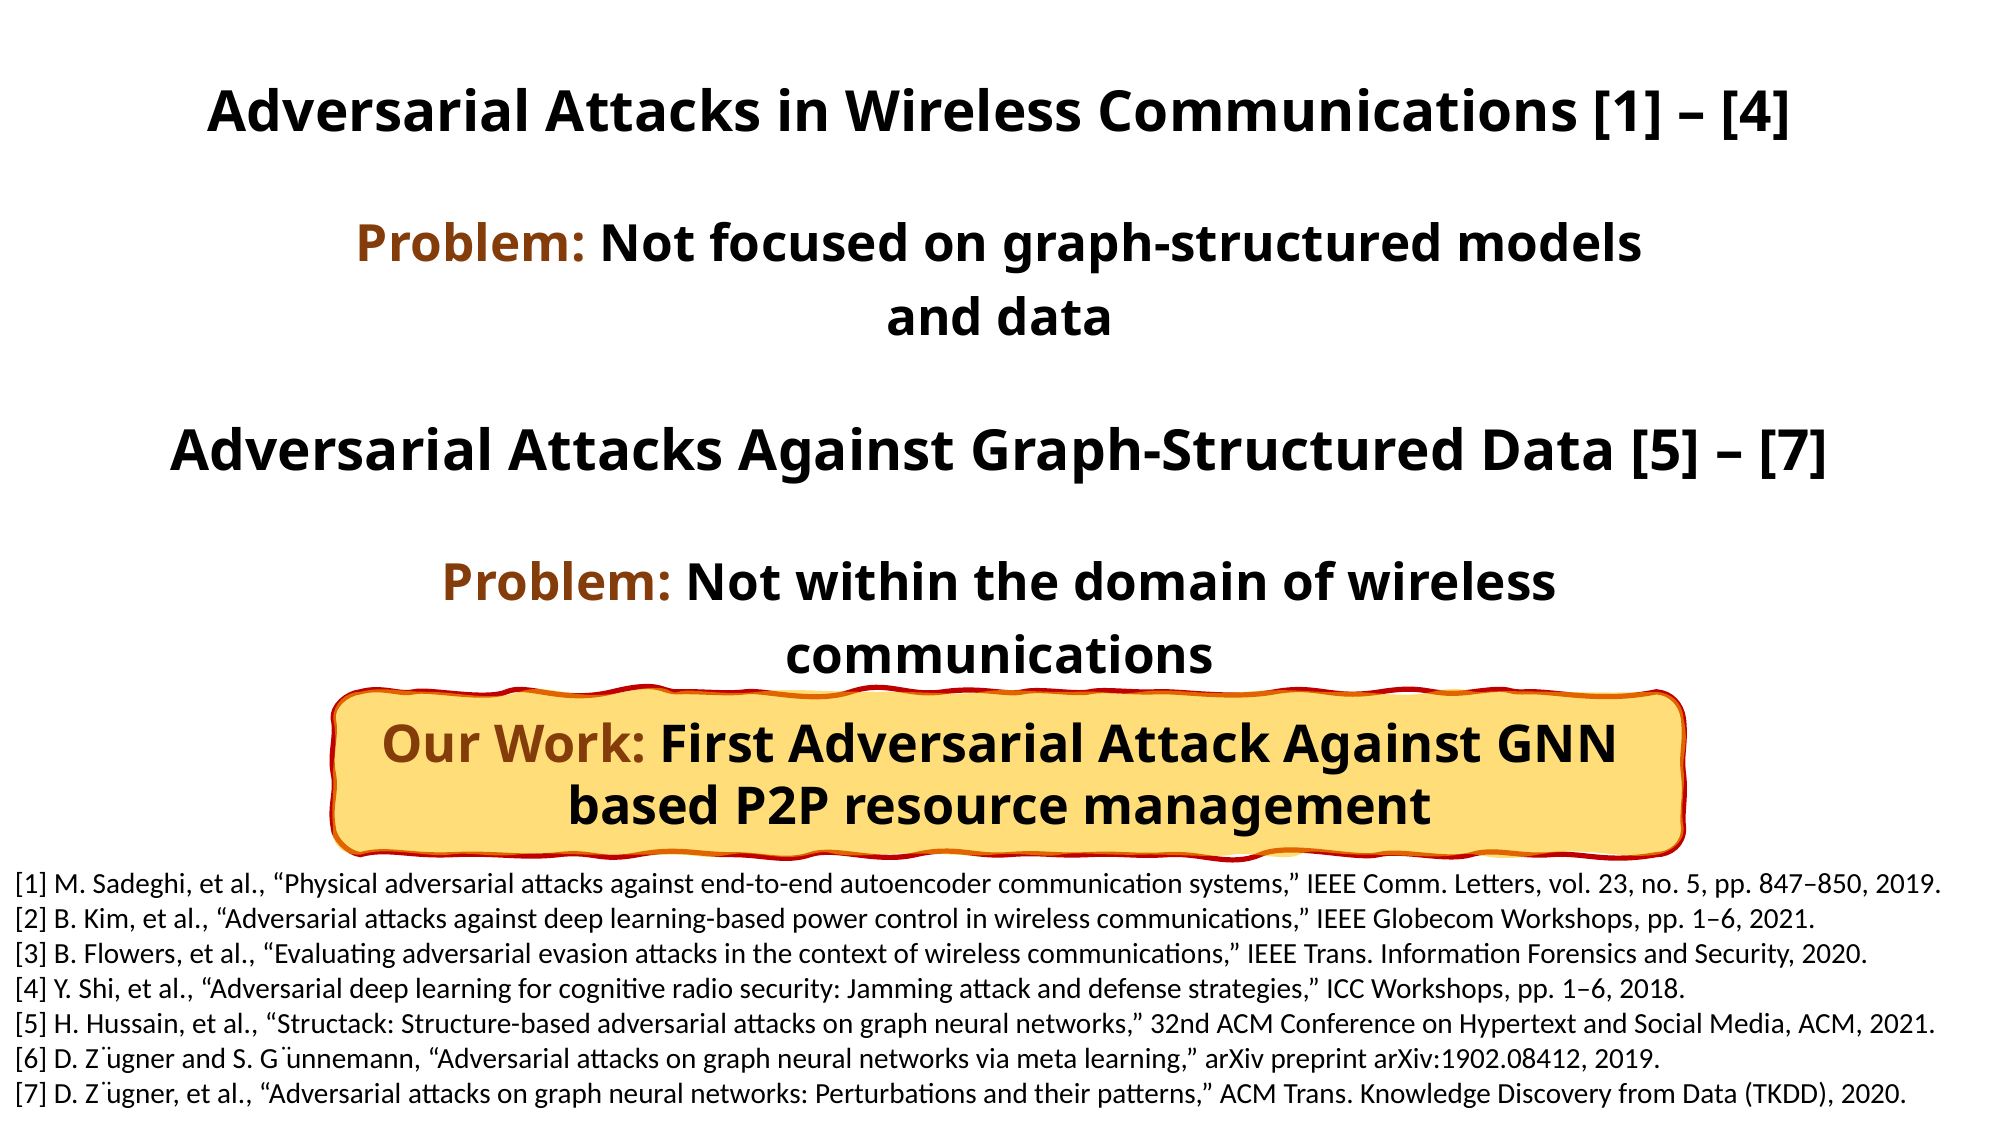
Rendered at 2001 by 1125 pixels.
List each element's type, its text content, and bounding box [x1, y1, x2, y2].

text_box Adversarial Attacks Against Graph-Structured Data [5] – [7] [94, 363, 1906, 518]
text_box Problem: Not focused on graph-structured models and data [340, 190, 1660, 353]
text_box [333, 691, 1684, 855]
text_box Adversarial Attacks in Wireless Communications [1] – [4] [94, 25, 1906, 180]
text_box Problem: Not within the domain of wireless communications [340, 528, 1660, 691]
text_box [1] M. Sadeghi, et al., “Physical adversarial attacks against end-to-end autoencoder communication systems,” IEEE Comm. Letters, vol. 23, no. 5, pp. 847–850, 2019. [2] B. Kim, et al., “Adversarial attacks against deep learning-based power control in wireless communications,” IEEE Globecom Workshops, pp. 1–6, 2021. [3] B. Flowers, et al., “Evaluating adversarial evasion attacks in the context of wireless communications,” IEEE Trans. Information Forensics and Security, 2020. [4] Y. Shi, et al., “Adversarial deep learning for cognitive radio security: Jamming attack and defense strategies,” ICC Workshops, pp. 1–6, 2018. [5] H. Hussain, et al., “Structack: Structure-based adversarial attacks on graph neural networks,” 32nd ACM Conference on Hypertext and Social Media, ACM, 2021. [6] D. Z ̈ugner and S. G ̈unnemann, “Adversarial attacks on graph neural networks via meta learning,” arXiv preprint arXiv:1902.08412, 2019. [7] D. Z ̈ugner, et al., “Adversarial attacks on graph neural networks: Perturbations and their patterns,” ACM Trans. Knowledge Discovery from Data (TKDD), 2020. [0, 857, 2000, 1117]
